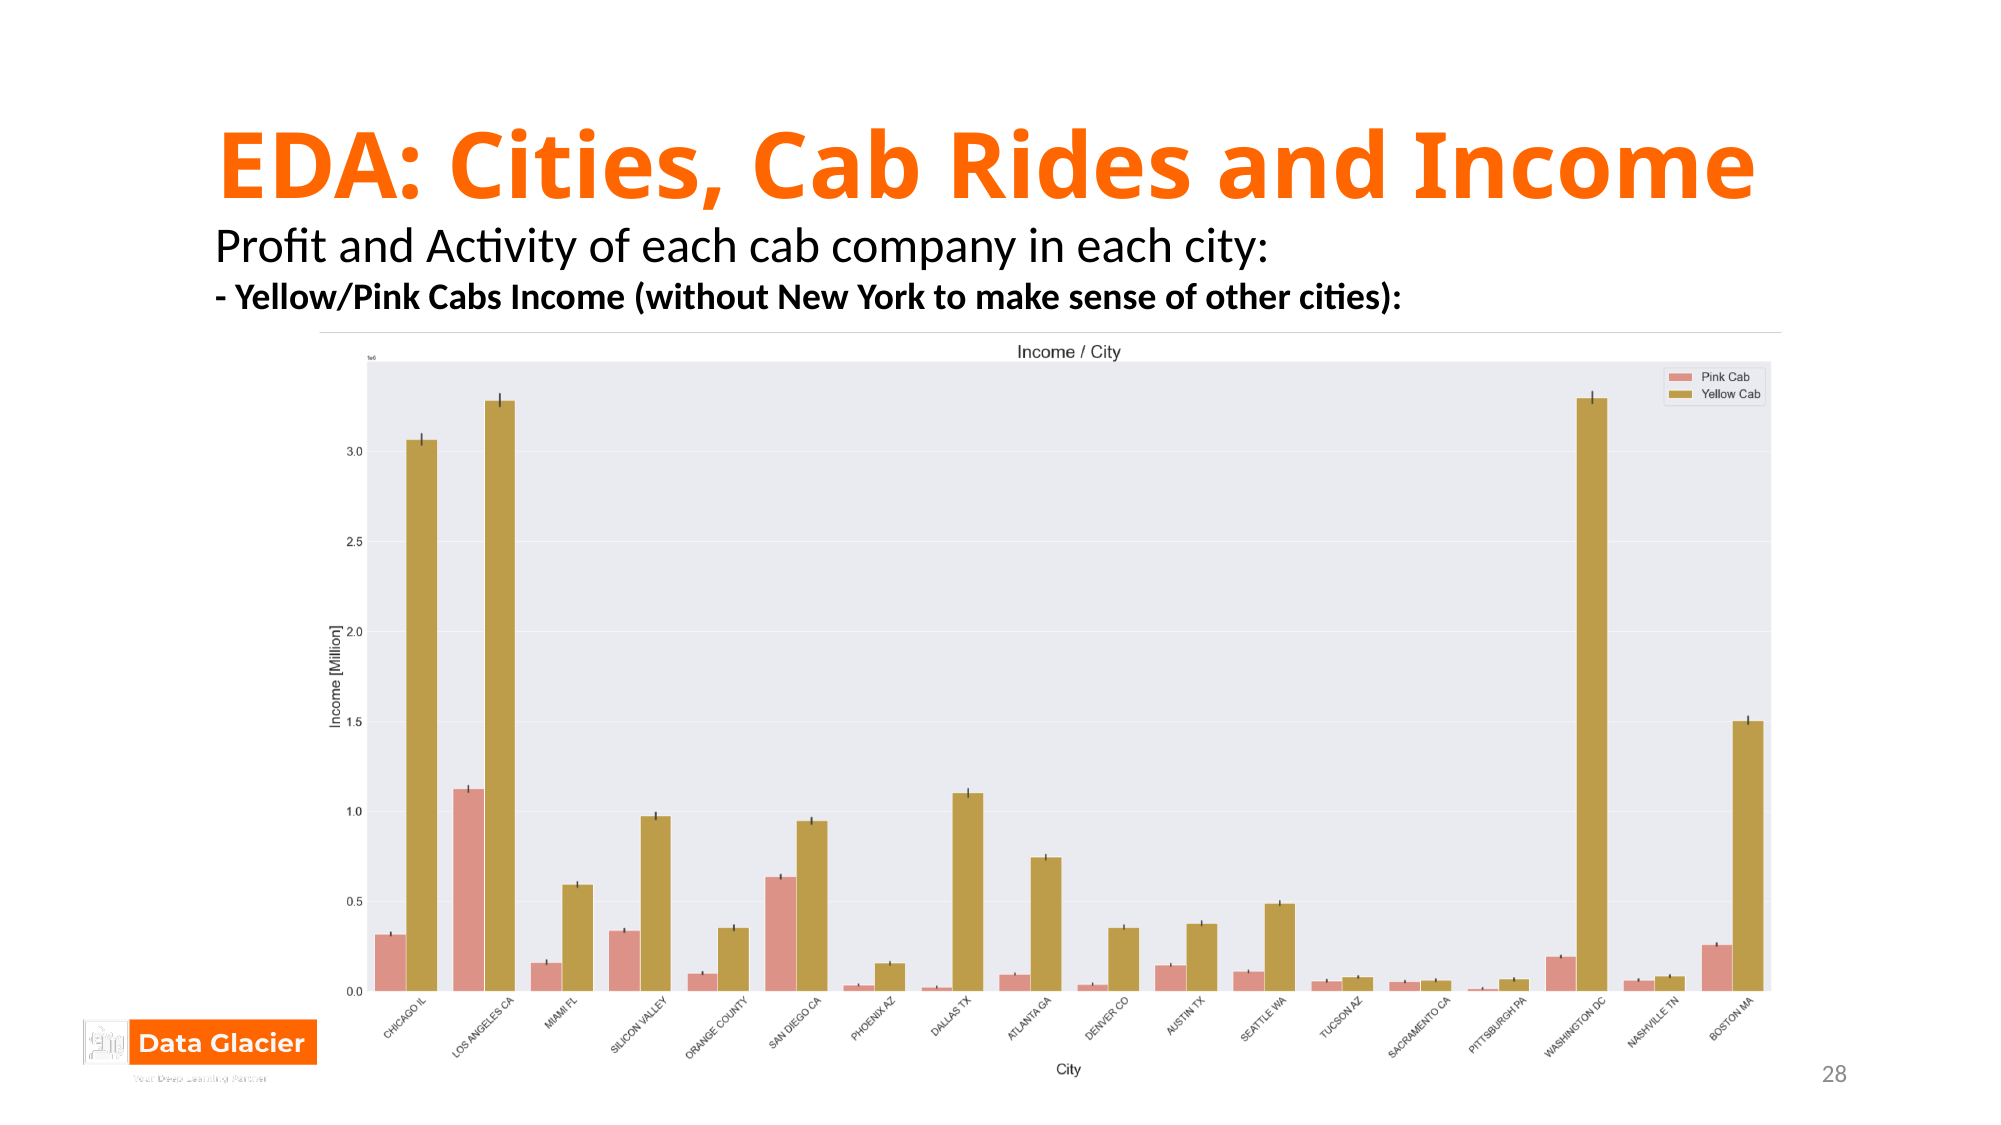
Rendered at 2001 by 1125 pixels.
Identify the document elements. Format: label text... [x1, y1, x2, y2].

picture [318, 332, 1786, 1097]
title EDA: Cities, Cab Rides and Income [137, 59, 1863, 278]
text_box Profit and Activity of each cab company in each city: - Yellow/Pink Cabs Income (without New York to make sense of other cities): [200, 205, 1797, 385]
slide_number 28 [1412, 1042, 1863, 1103]
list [81, 932, 319, 1125]
